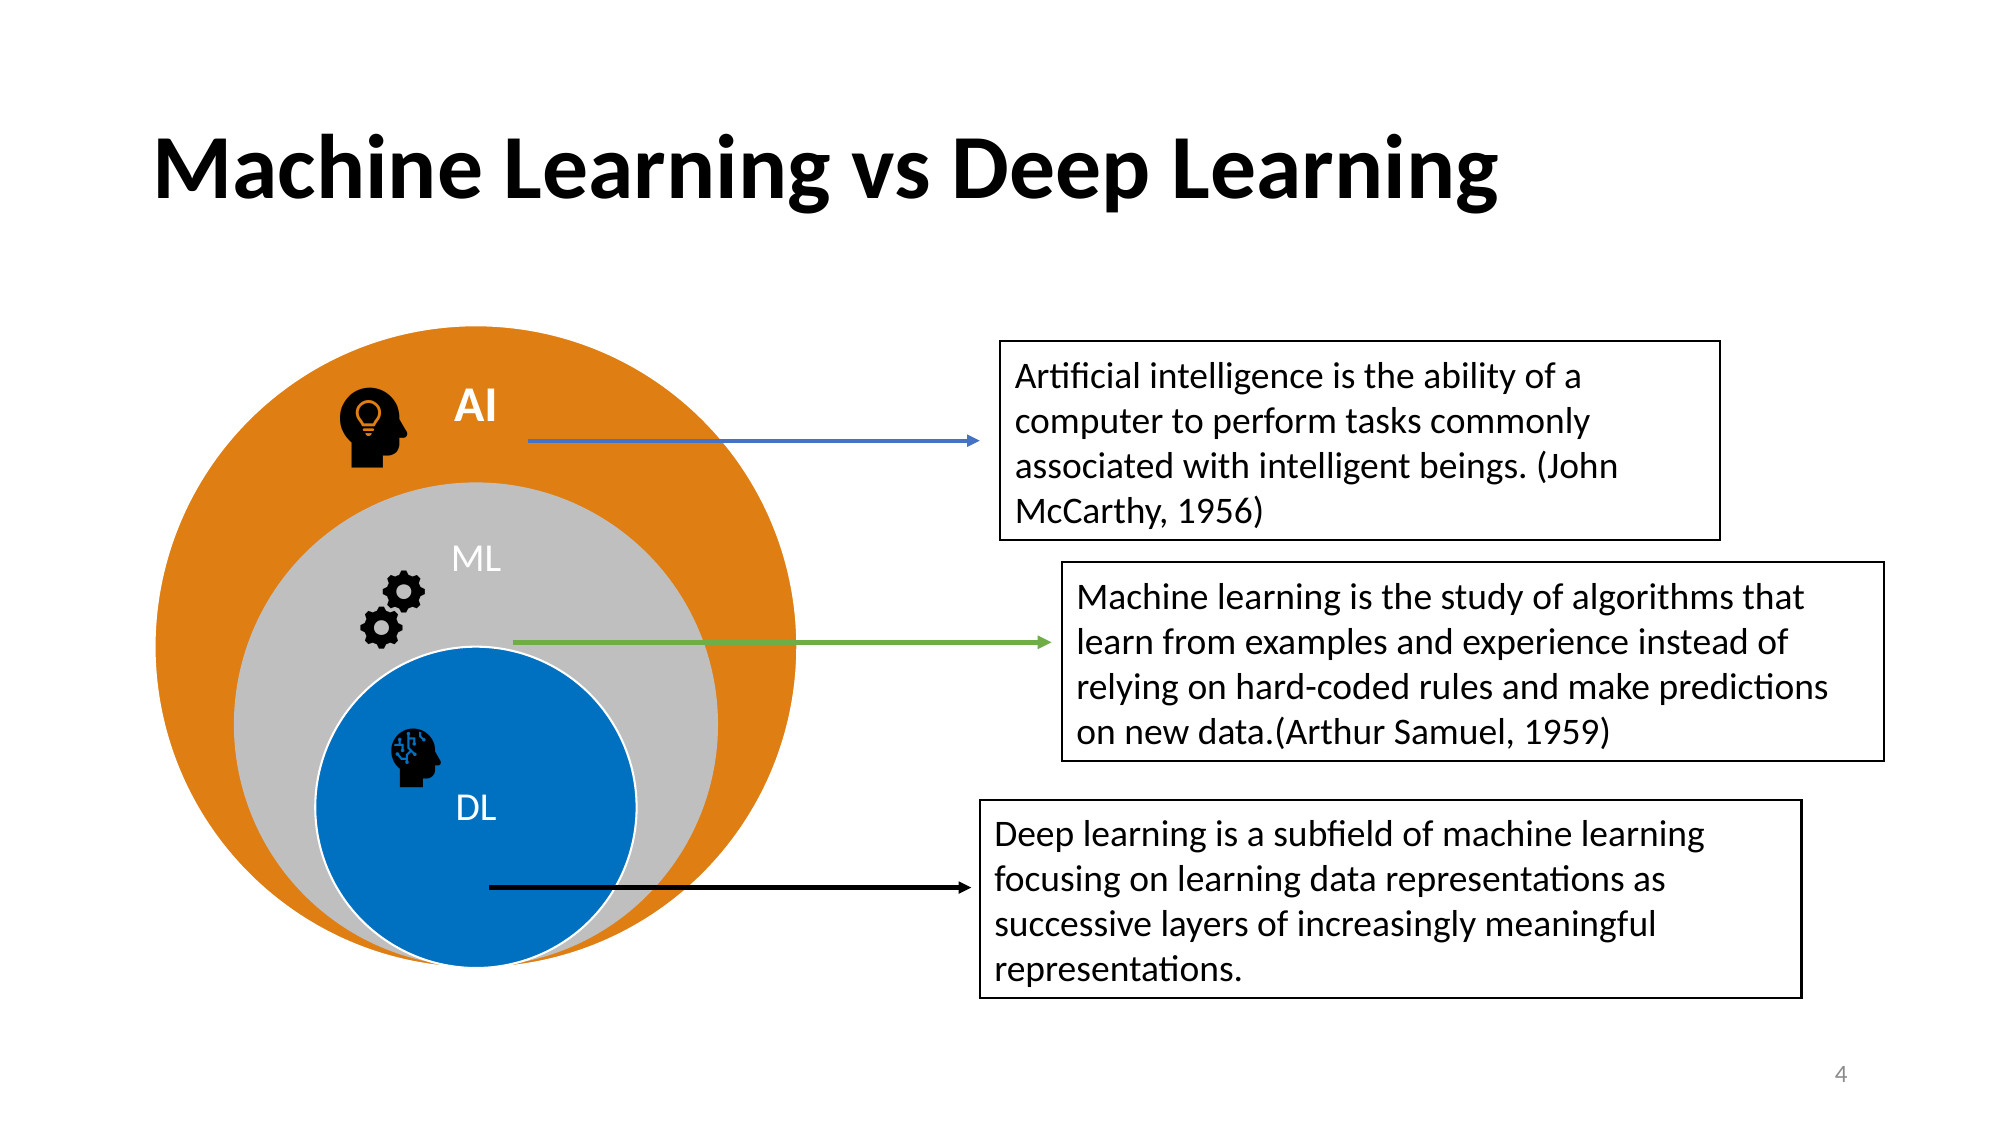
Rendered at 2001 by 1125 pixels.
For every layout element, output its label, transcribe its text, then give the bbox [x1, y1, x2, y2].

text_box Deep learning is a subfield of machine learning focusing on learning data representations as successive layers of increasingly meaningful representations. [979, 799, 1803, 999]
text_box Artificial intelligence is the ability of a computer to perform tasks commonly associated with intelligent beings. (John McCarthy, 1956) [1006, 340, 1721, 541]
slide_number 4 [1412, 1042, 1863, 1103]
picture [381, 723, 451, 793]
picture [345, 562, 440, 657]
title Machine Learning vs Deep Learning [137, 59, 1863, 278]
text_box Machine learning is the study of algorithms that learn from examples and experience instead of relying on hard-coded rules and make predictions on new data.(Arthur Samuel, 1959) [1061, 561, 1885, 762]
picture [326, 382, 421, 477]
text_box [0, 325, 1006, 969]
